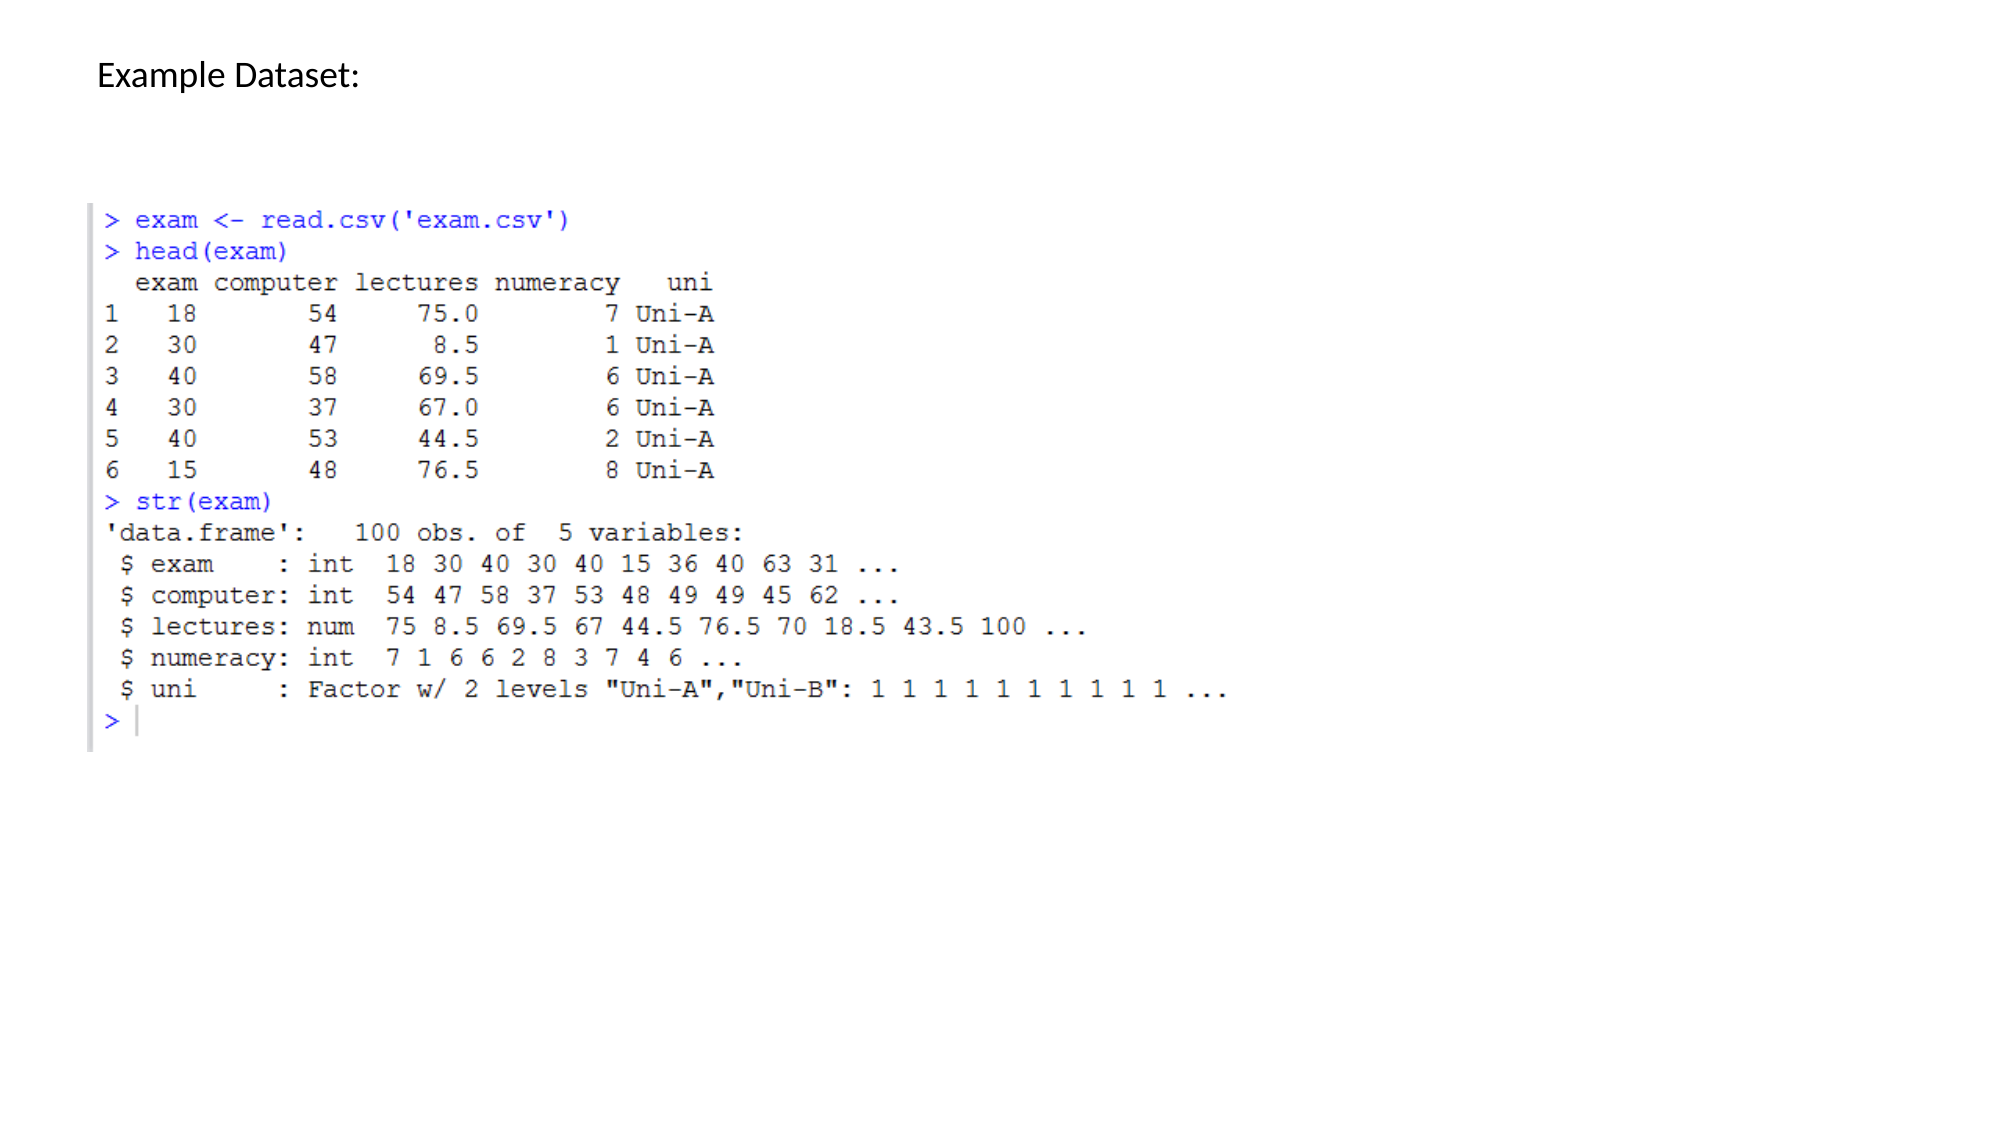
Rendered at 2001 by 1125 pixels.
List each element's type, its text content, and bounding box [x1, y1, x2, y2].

text_box Example Dataset: [82, 42, 376, 103]
picture [87, 203, 1254, 752]
